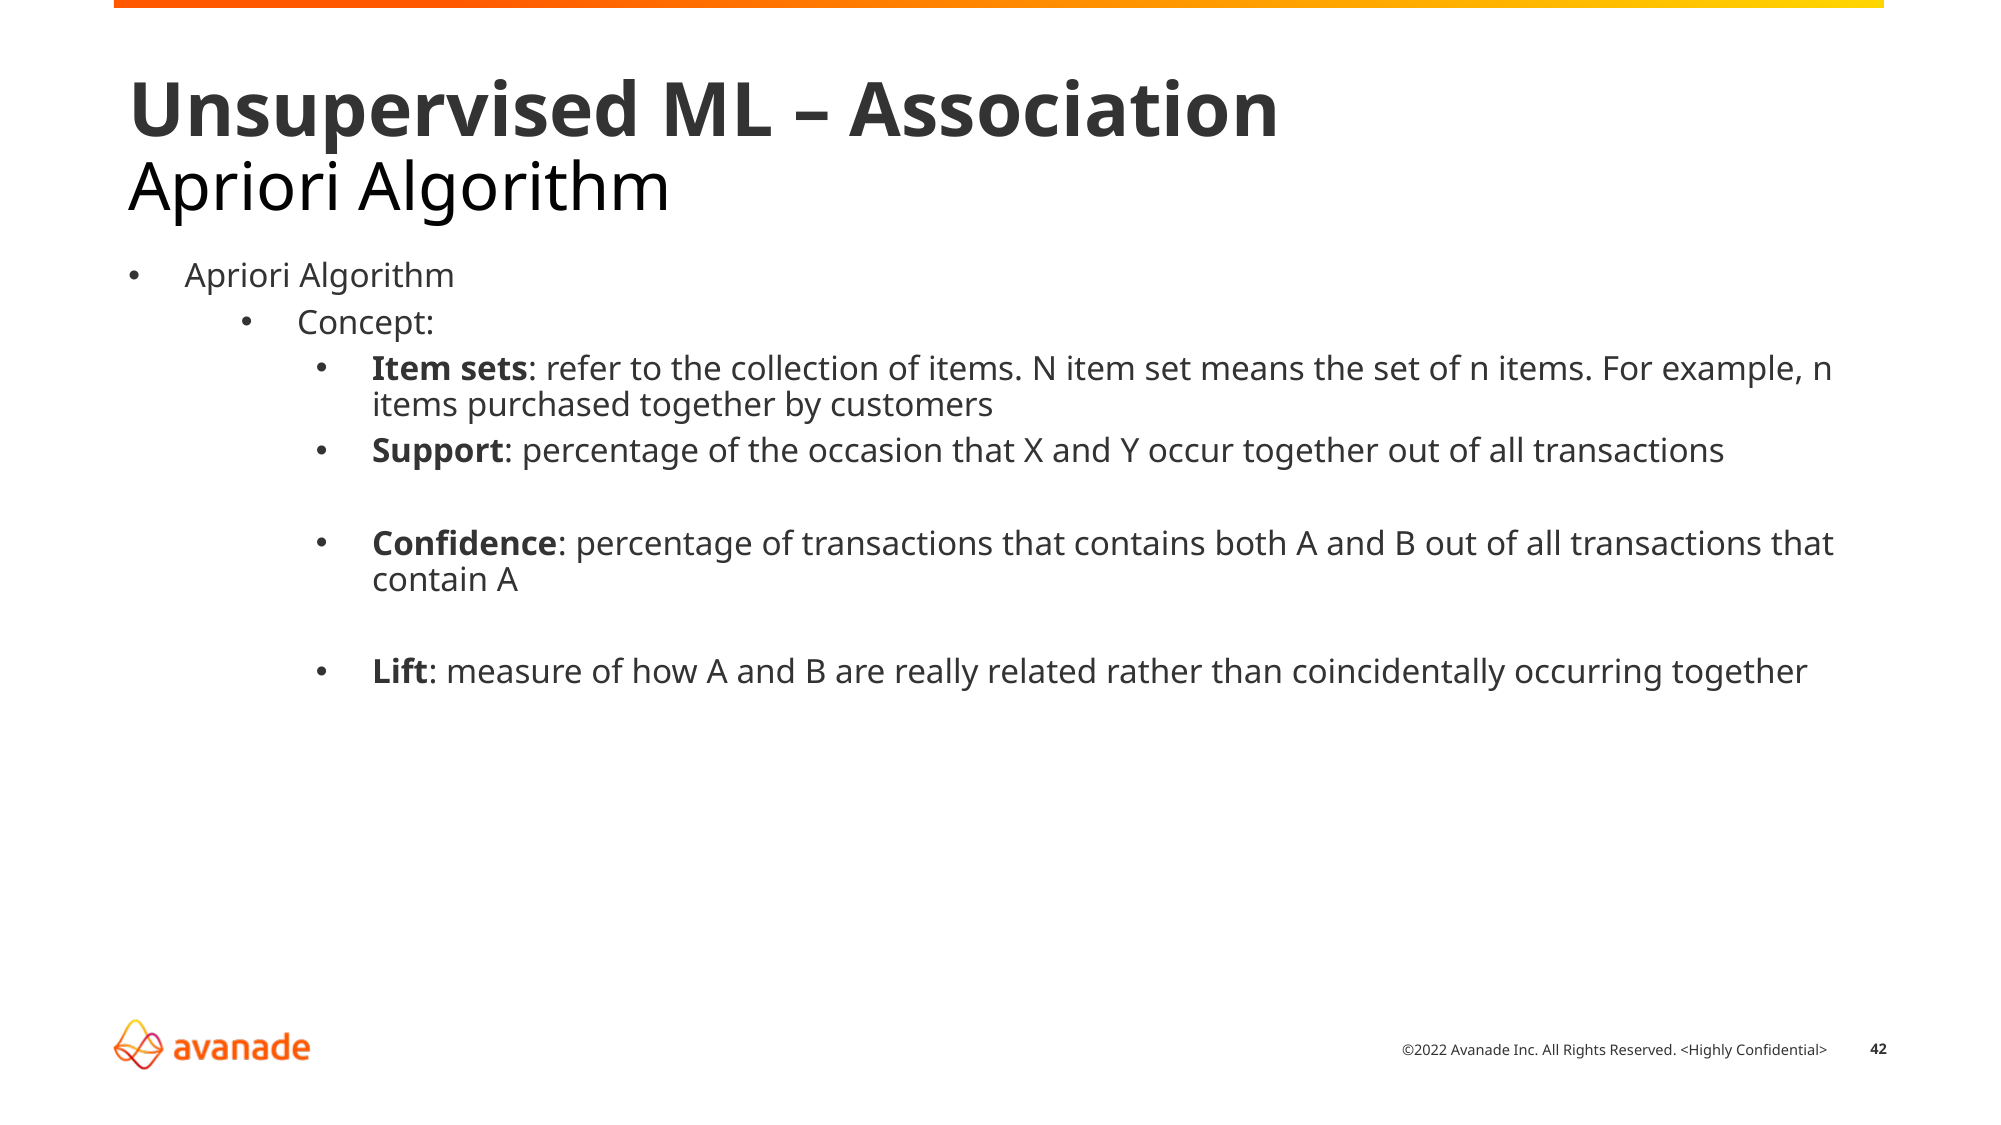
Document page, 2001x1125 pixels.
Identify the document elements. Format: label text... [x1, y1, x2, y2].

picture [93, 999, 339, 1090]
title Unsupervised ML – Association Apriori Algorithm [113, 64, 1883, 228]
